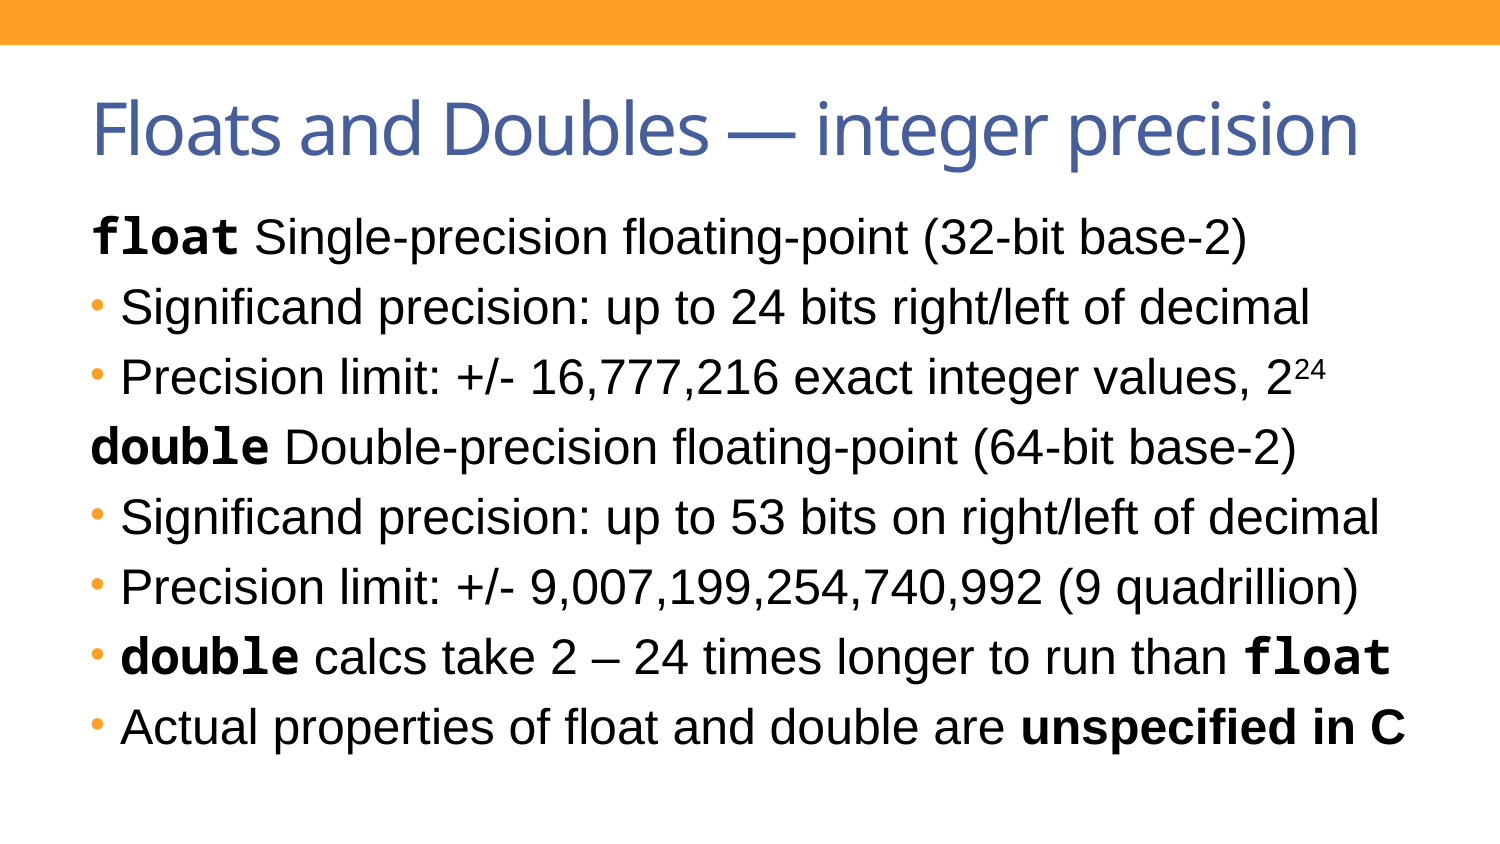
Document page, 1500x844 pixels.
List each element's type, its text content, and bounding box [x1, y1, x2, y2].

list float Single-precision floating-point (32-bit base-2) Significand precision: up to 24 bits right/left of decimal Precision limit: +/- 16,777,216 exact integer values, 224 double Double-precision floating-point (64-bit base-2) Significand precision: up to 53 bits on right/left of decimal Precision limit: +/- 9,007,199,254,740,992 (9 quadrillion) double calcs take 2 – 24 times longer to run than float Actual properties of float and double are unspecified in C [75, 196, 1425, 797]
title Floats and Doubles — integer precision [75, 65, 1483, 188]
